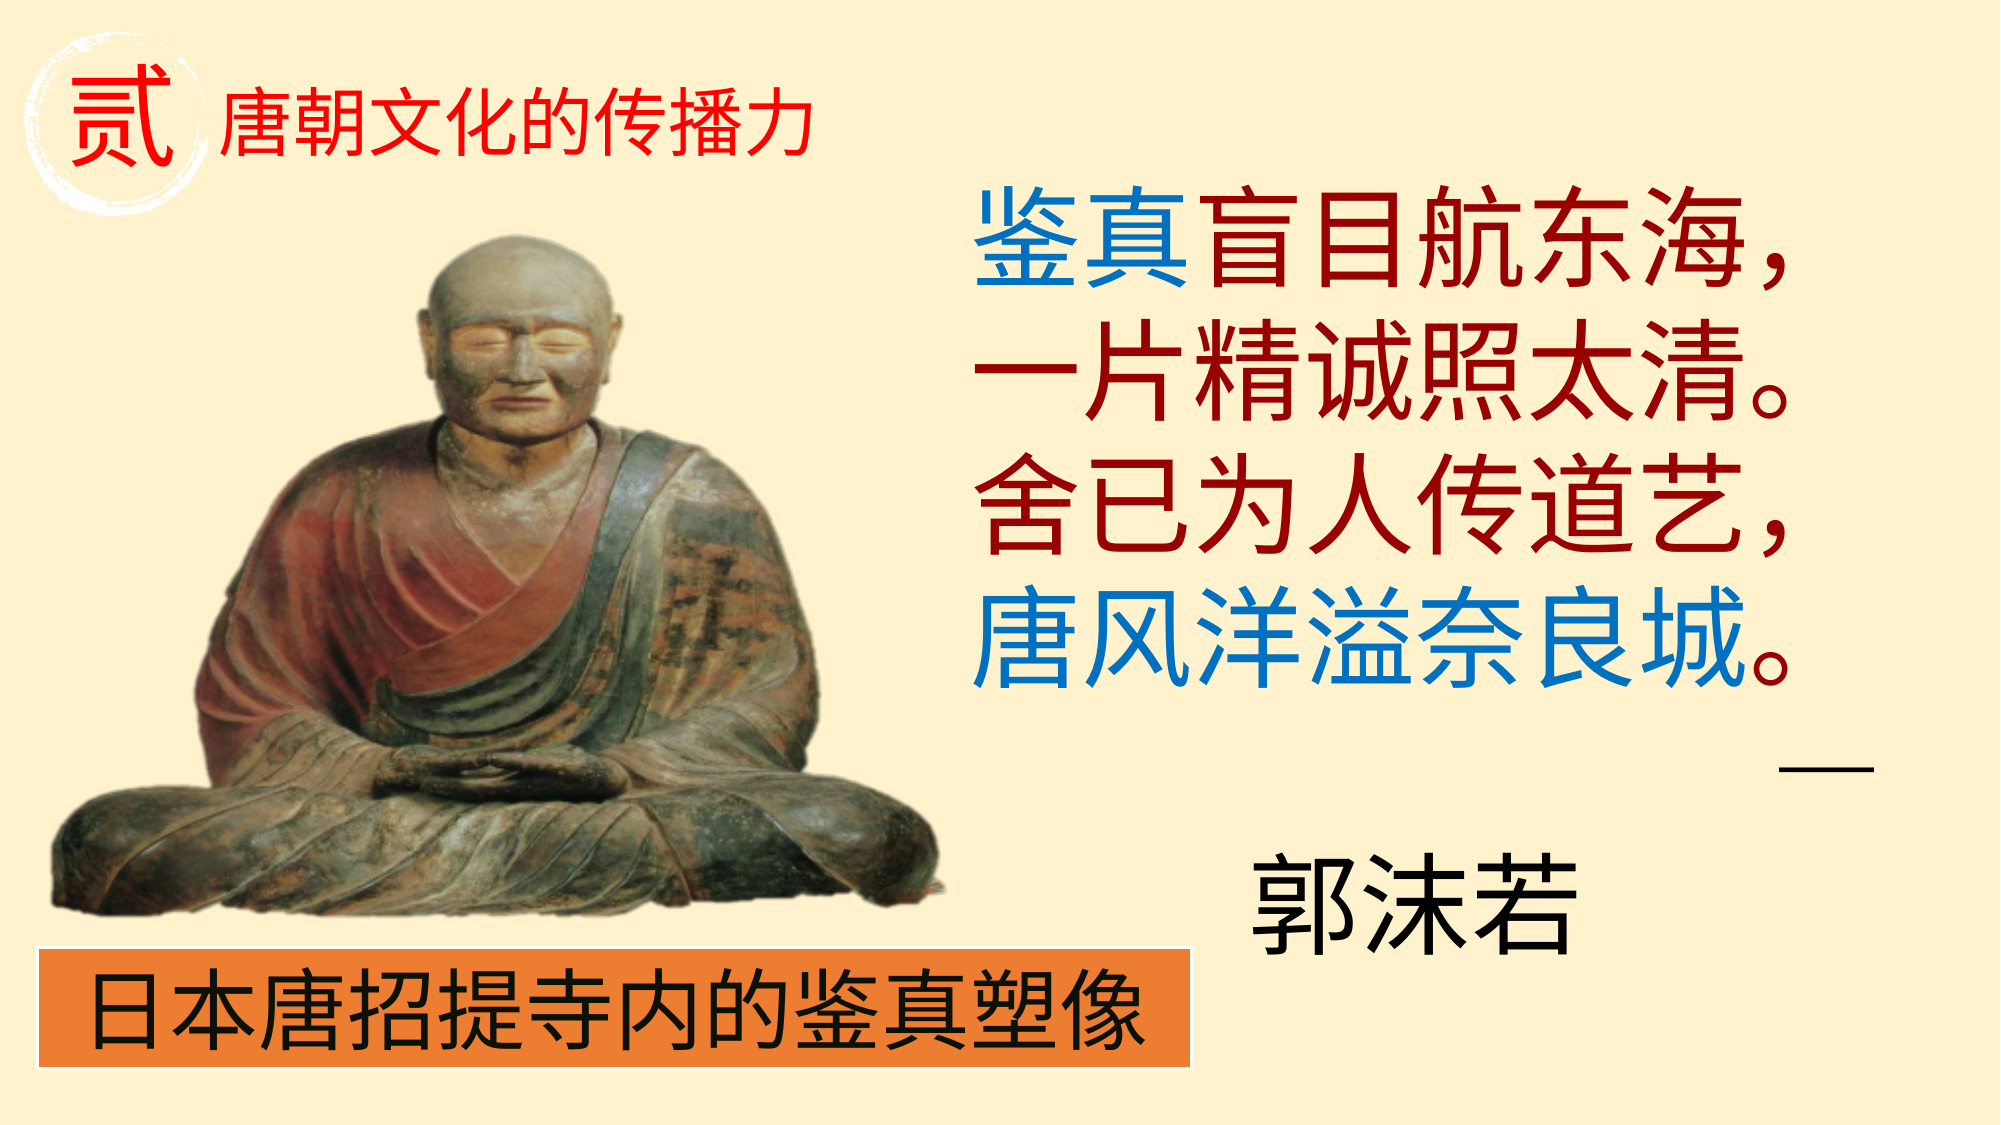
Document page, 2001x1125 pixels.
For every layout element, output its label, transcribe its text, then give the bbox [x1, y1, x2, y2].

text_box 日本唐招提寺内的鉴真塑像 [36, 946, 1193, 1070]
text_box 鉴真盲目航东海， 一片精诚照太清。 舍已为人传道艺， 唐风洋溢奈良城。 —郭沫若 [905, 161, 1926, 976]
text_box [22, 30, 887, 218]
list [37, 160, 960, 934]
